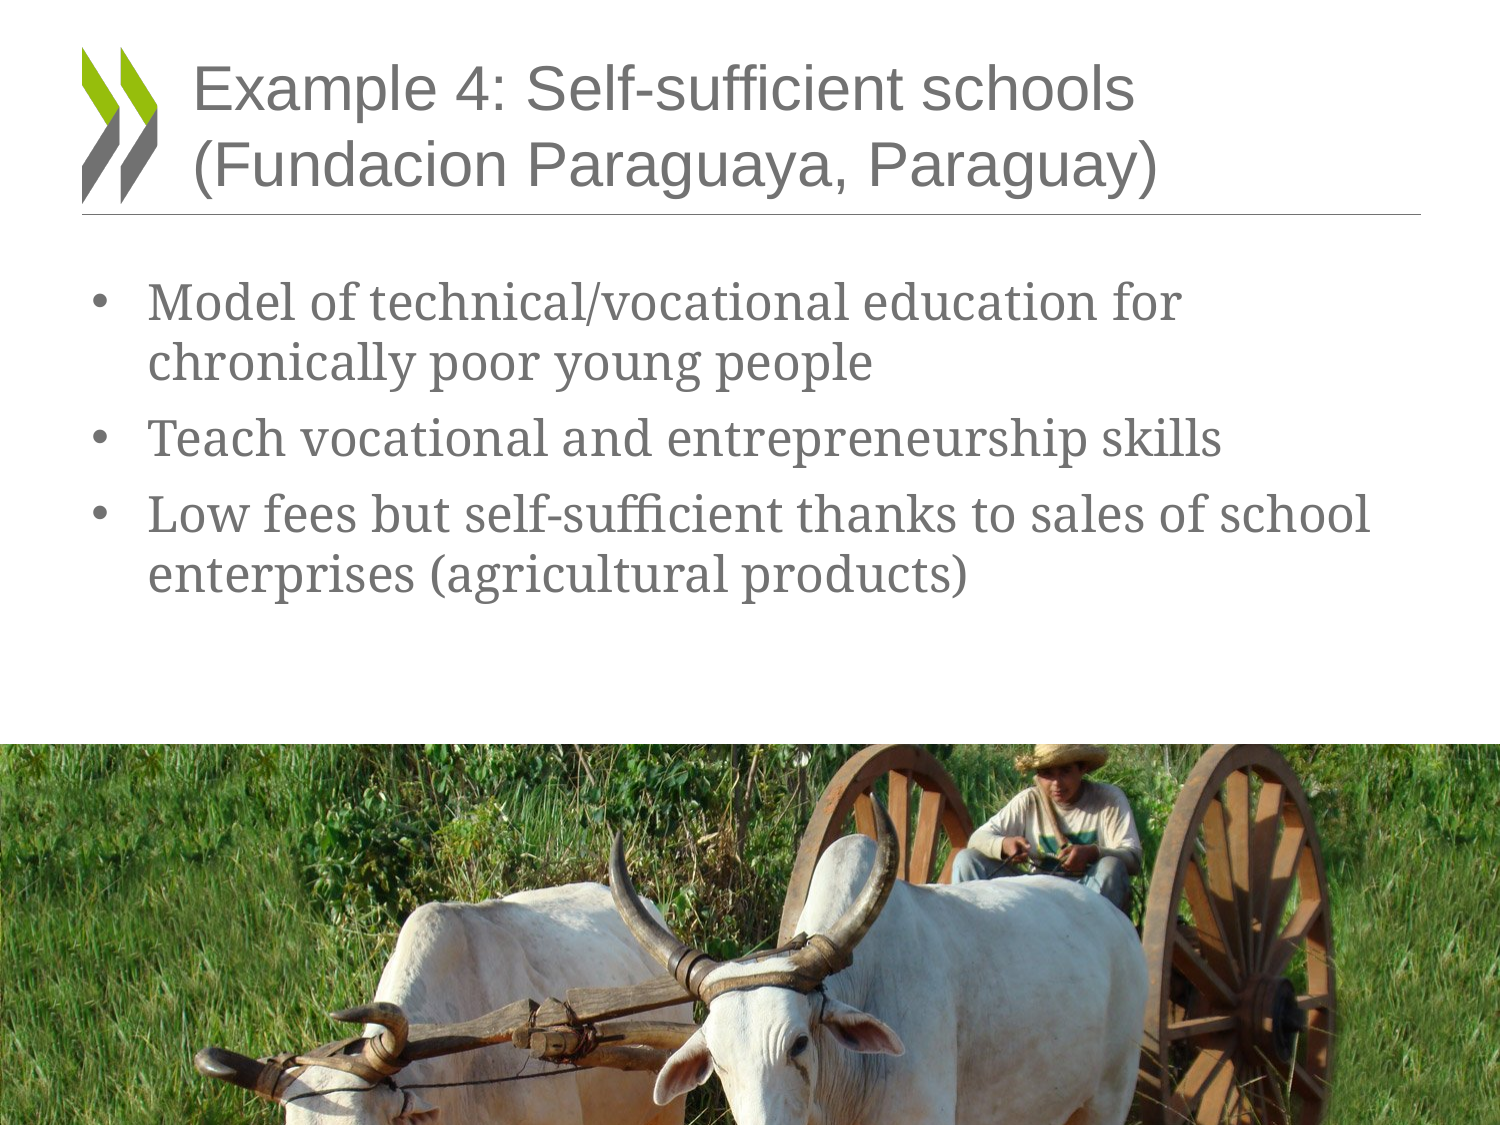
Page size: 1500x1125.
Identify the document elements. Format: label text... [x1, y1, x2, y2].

picture [0, 744, 1500, 1125]
title Example 4: Self-sufficient schools (Fundacion Paraguaya, Paraguay) [177, 38, 1394, 207]
list Model of technical/vocational education for chronically poor young people Teach vocational and entrepreneurship skills Low fees but self-sufficient thanks to sales of school enterprises (agricultural products) [76, 262, 1425, 741]
